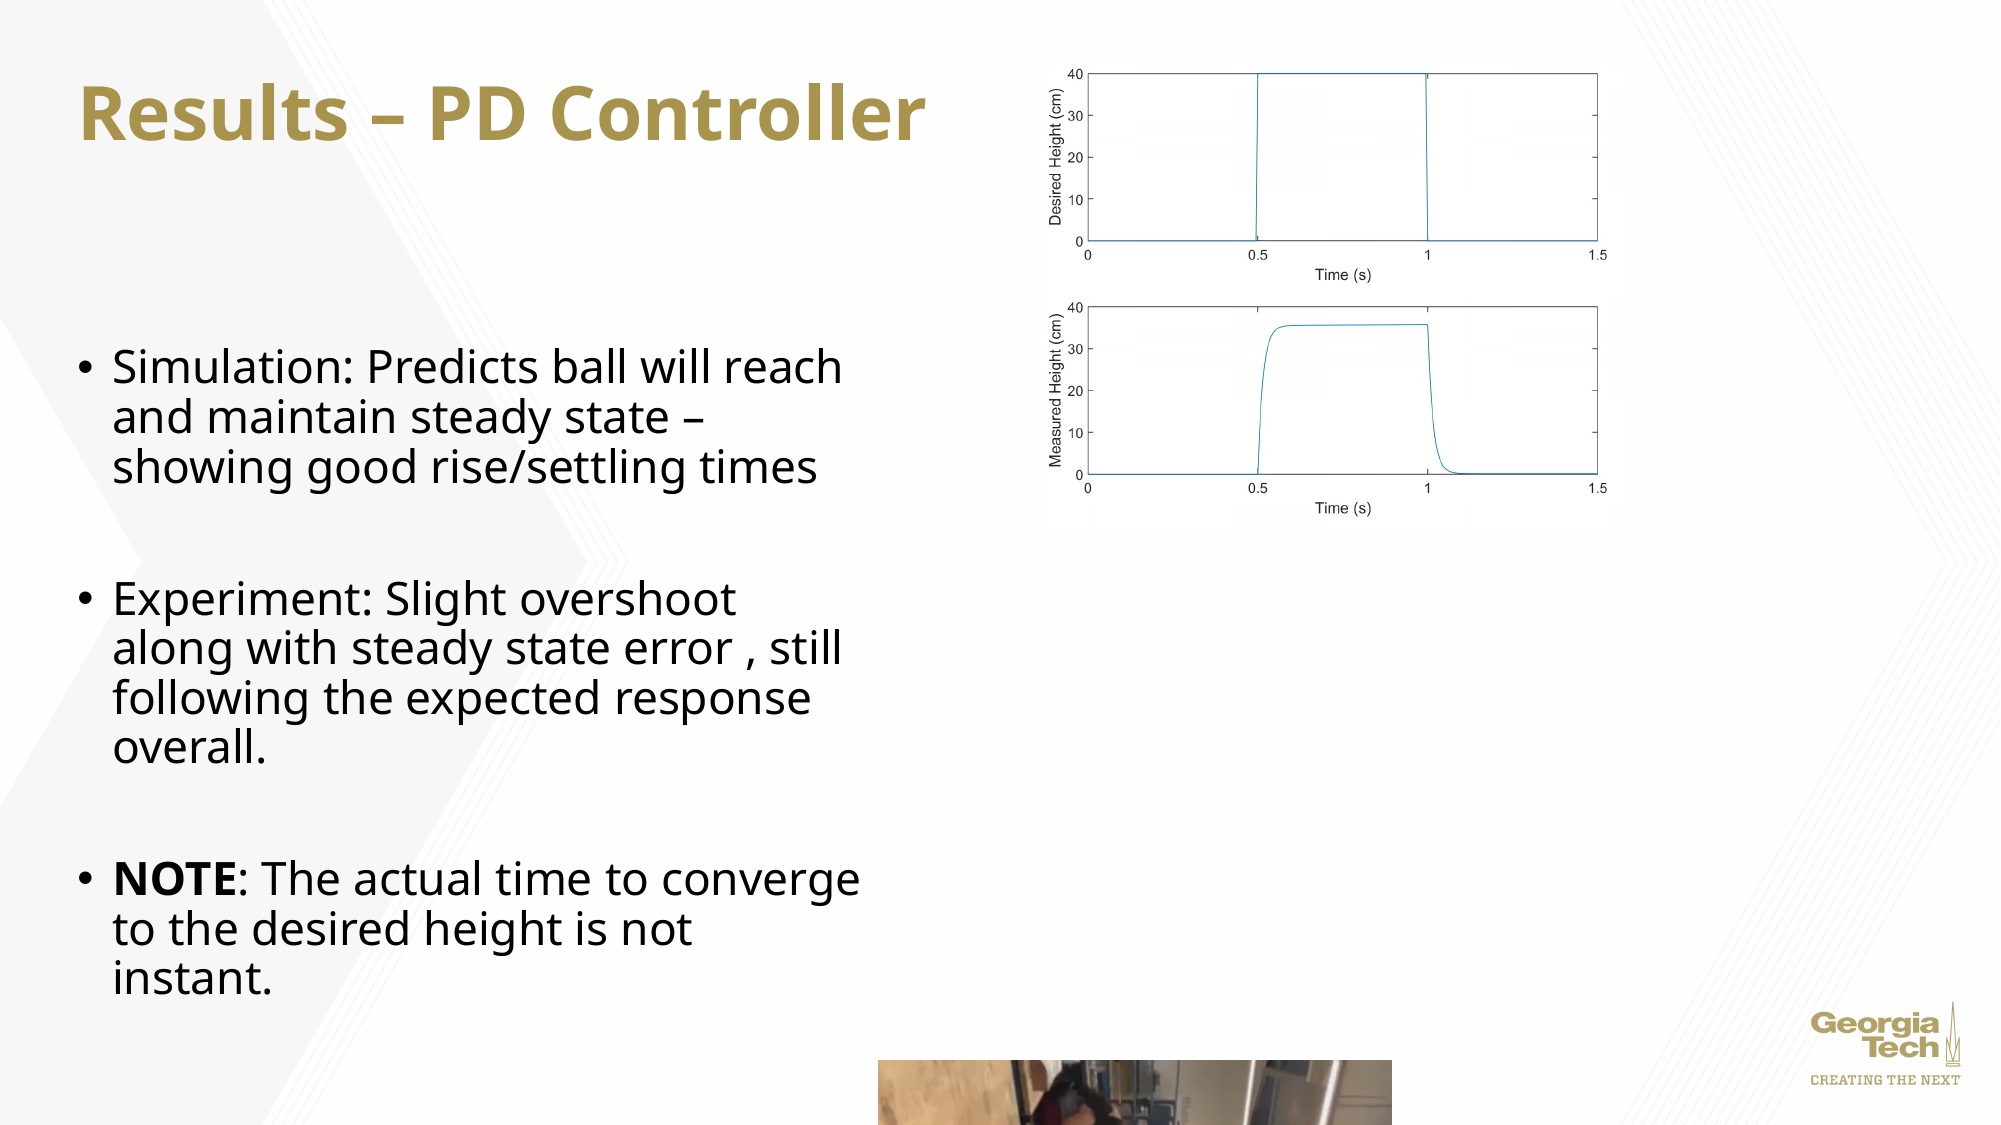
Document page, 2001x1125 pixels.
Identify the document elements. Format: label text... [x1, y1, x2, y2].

title Results – PD Controller [62, 32, 1938, 200]
picture [0, 0, 2001, 1125]
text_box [1076, 346, 1591, 1125]
